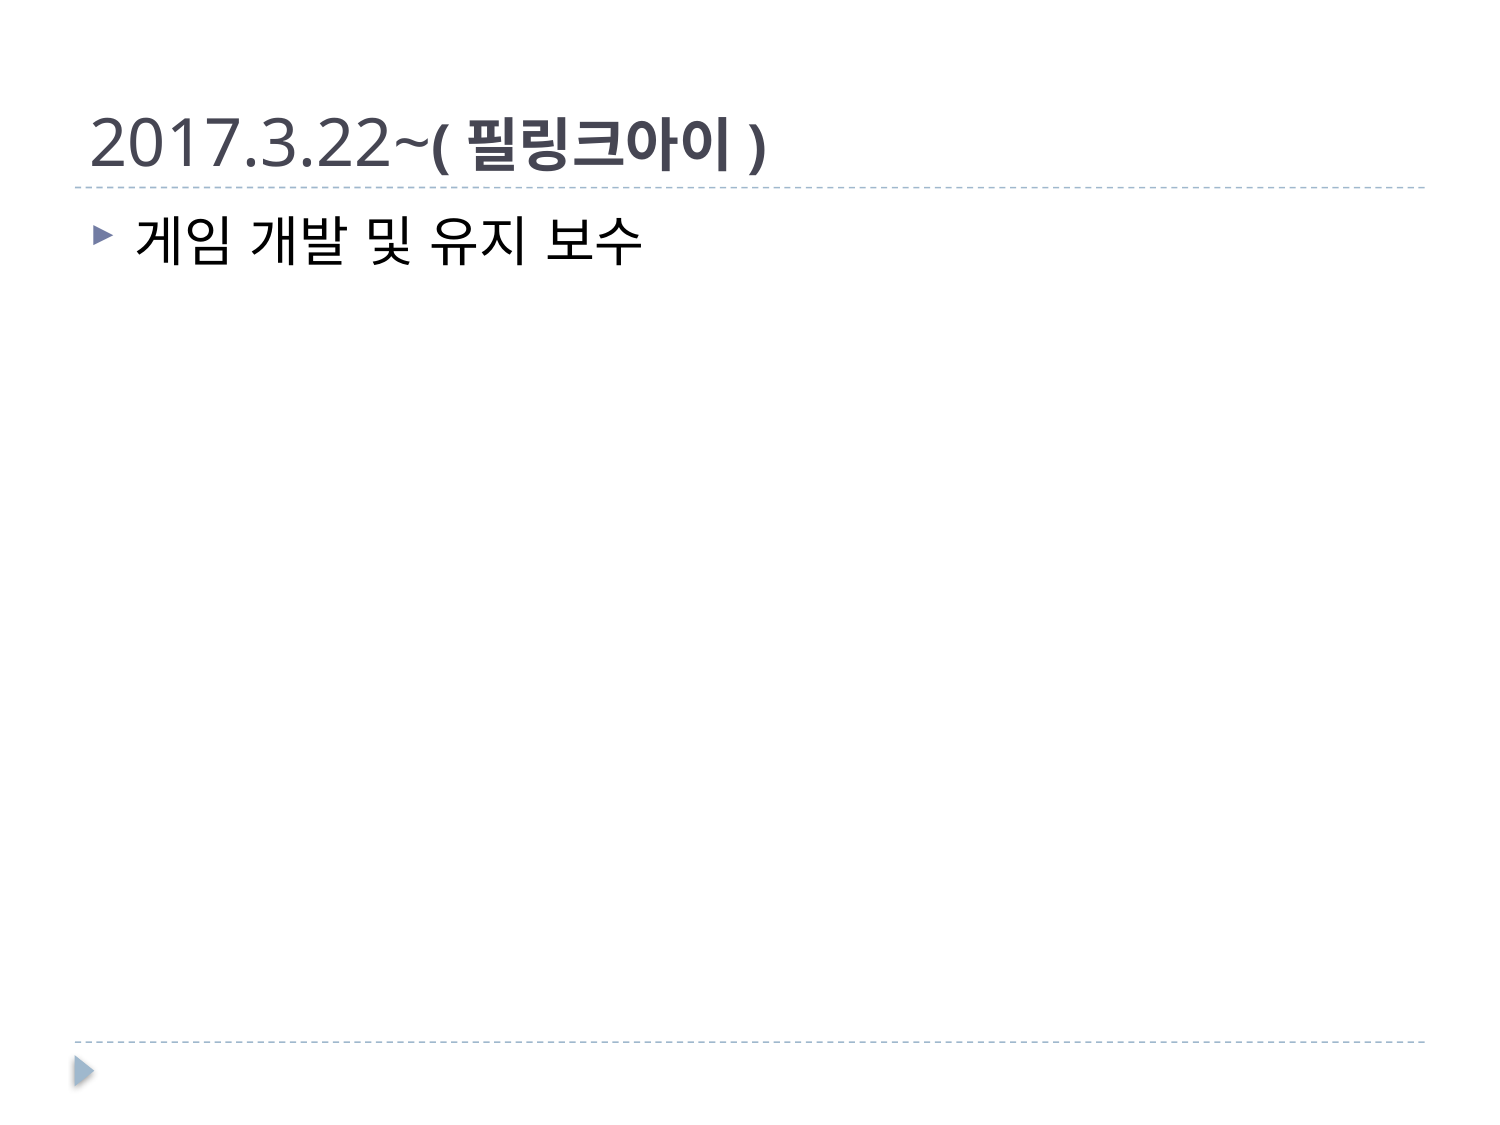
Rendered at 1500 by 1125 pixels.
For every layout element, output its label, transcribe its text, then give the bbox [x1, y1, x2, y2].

title 2017.3.22~(필링크아이) [75, 24, 1425, 188]
list 게임 개발 및 유지 보수 [75, 200, 1425, 1010]
